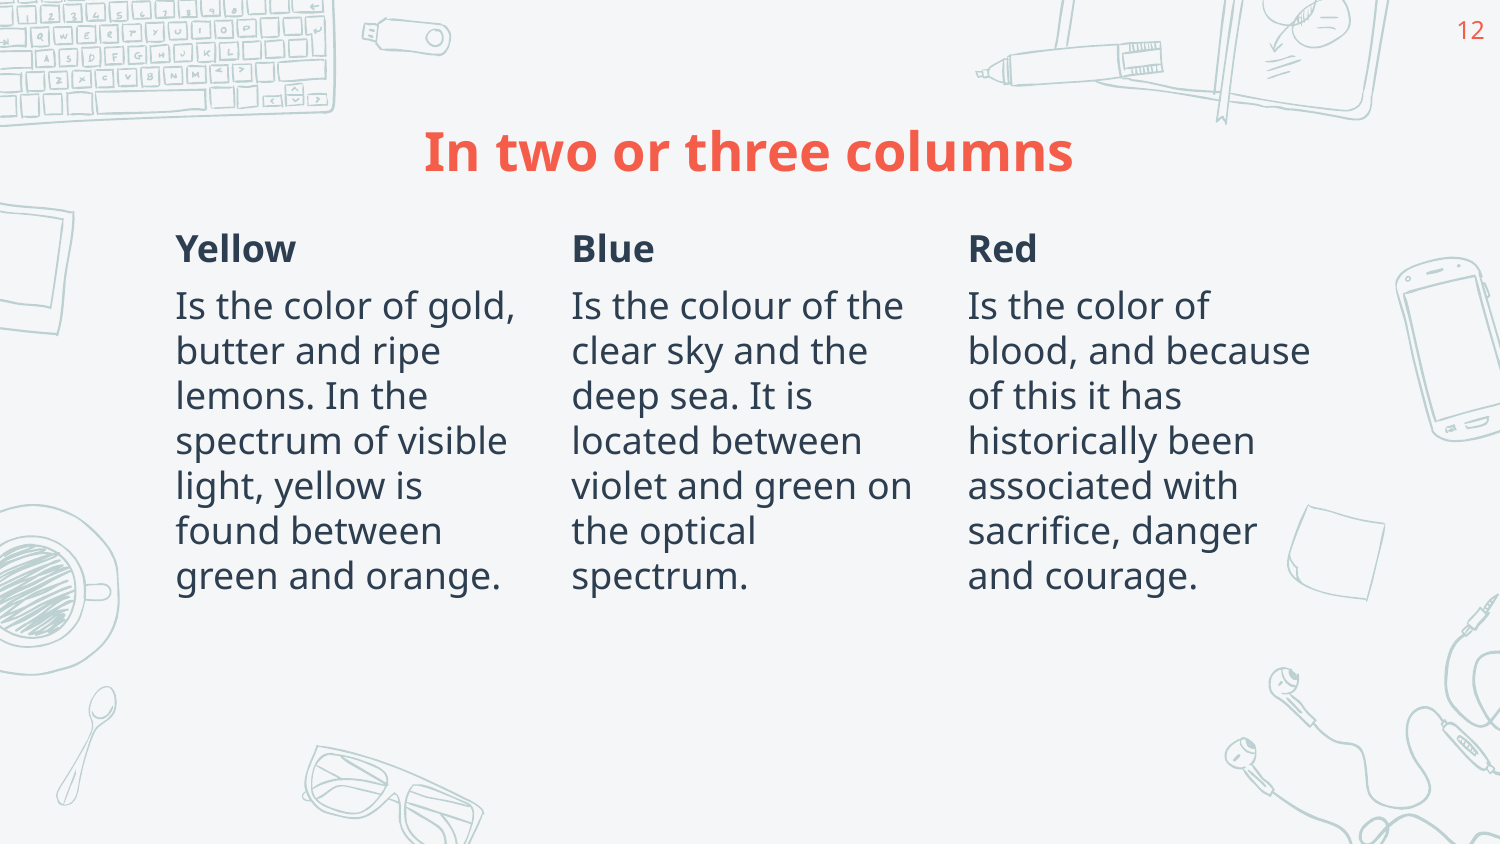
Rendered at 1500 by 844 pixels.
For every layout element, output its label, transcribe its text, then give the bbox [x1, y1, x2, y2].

list Blue Is the colour of the clear sky and the deep sea. It is located between violet and green on the optical spectrum. [556, 209, 934, 790]
list Yellow Is the color of gold, butter and ripe lemons. In the spectrum of visible light, yellow is found between green and orange. [160, 209, 537, 790]
slide_number 12 [1435, 0, 1500, 53]
list Red Is the color of blood, and because of this it has historically been associated with sacrifice, danger and courage. [952, 209, 1330, 790]
title In two or three columns [185, 102, 1315, 198]
